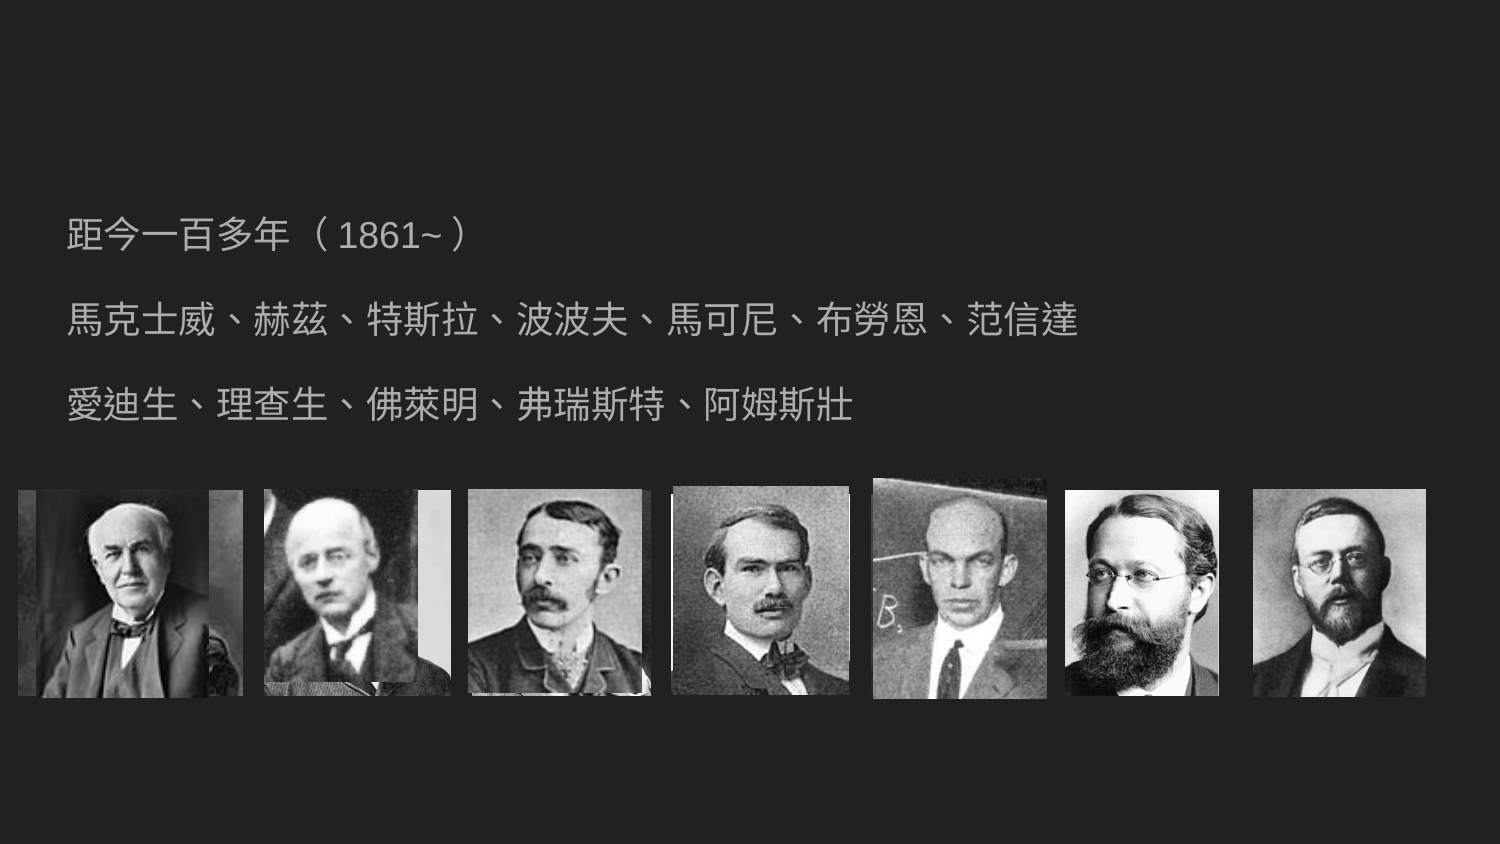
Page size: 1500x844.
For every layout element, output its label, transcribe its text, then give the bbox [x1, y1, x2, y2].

picture [1065, 490, 1220, 696]
list 距今一百多年（1861~） 馬克士威、赫茲、特斯拉、波波夫、馬可尼、布勞恩、范信達 愛迪生、理查生、佛萊明、弗瑞斯特、阿姆斯壯 [51, 189, 1449, 750]
picture [1252, 489, 1427, 697]
picture [871, 478, 1047, 699]
picture [264, 489, 451, 696]
picture [671, 486, 850, 695]
picture [17, 489, 244, 698]
picture [467, 489, 651, 696]
